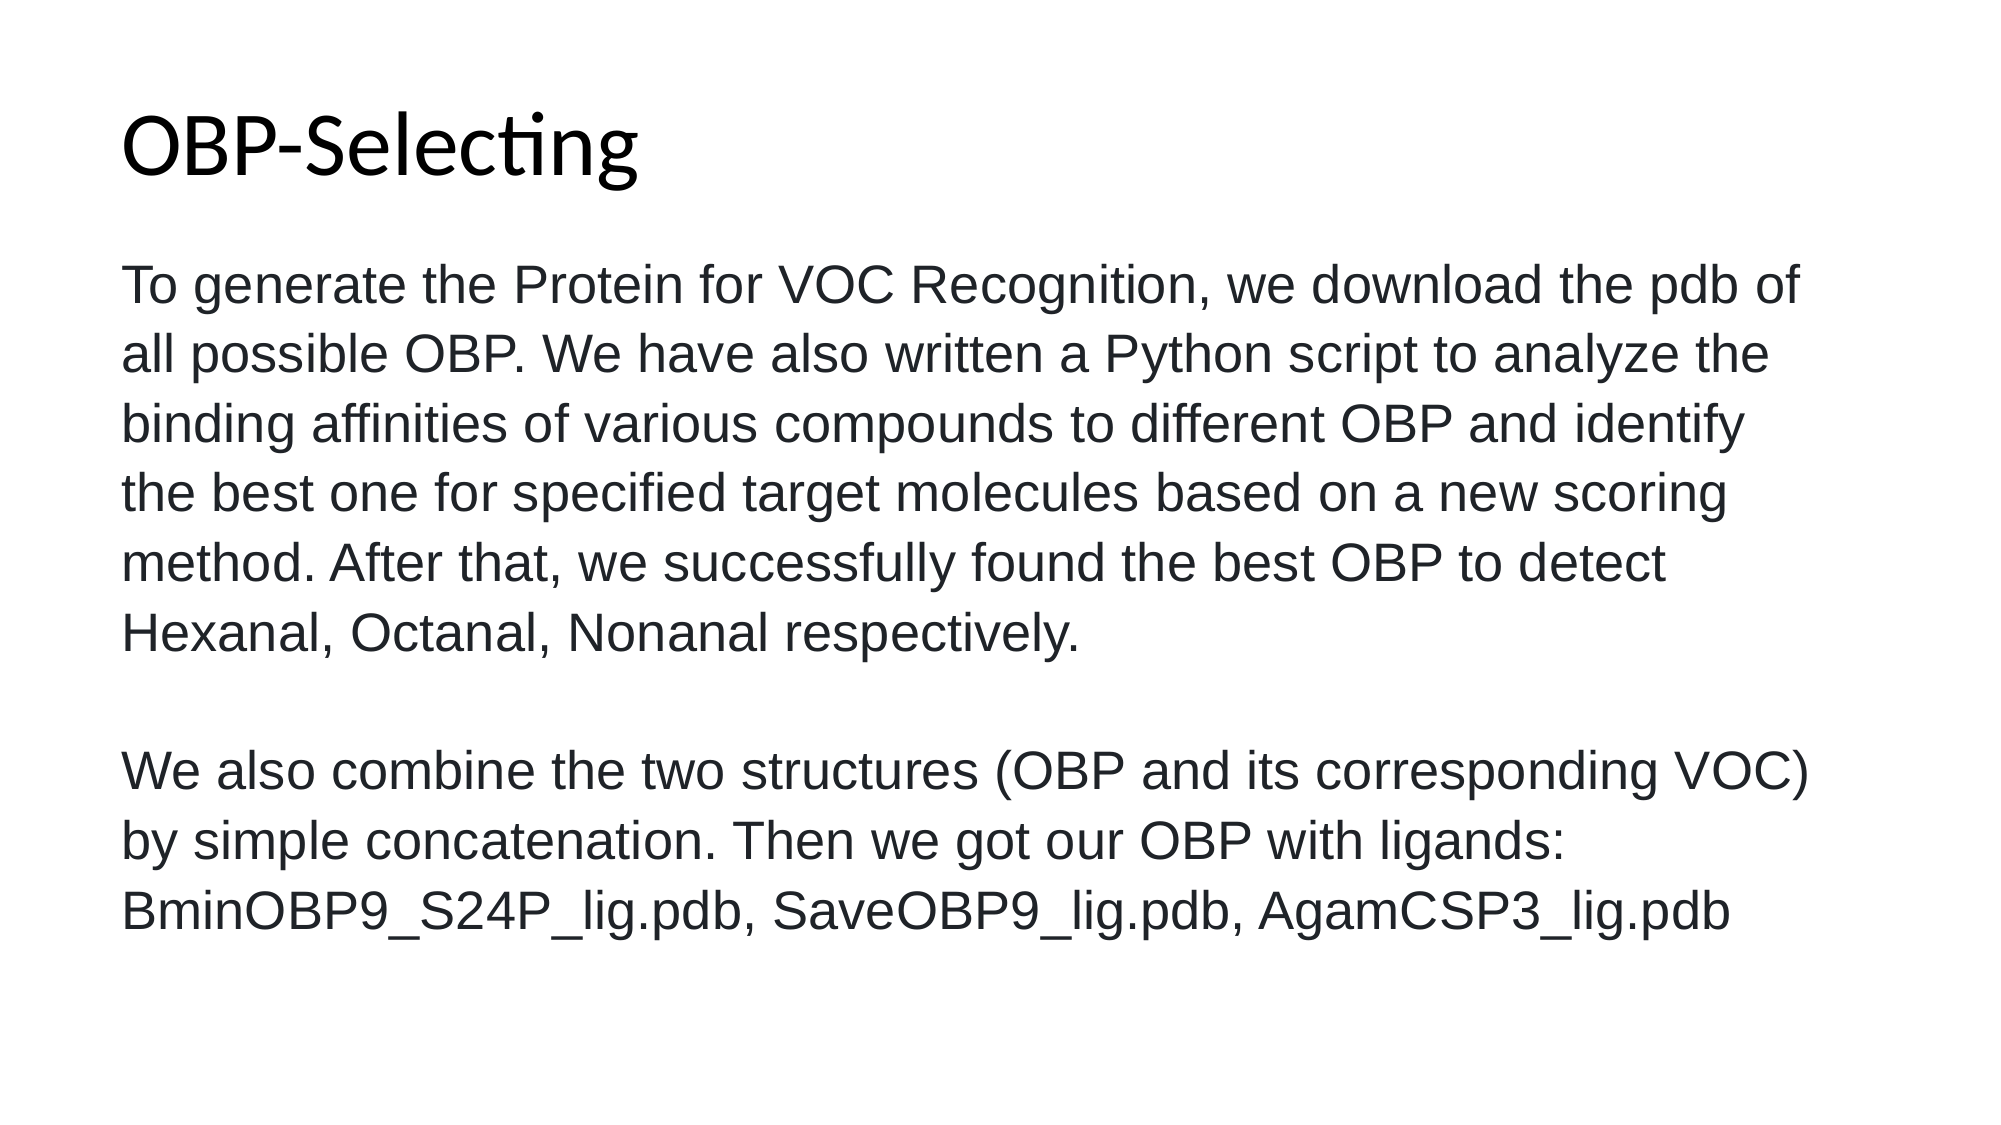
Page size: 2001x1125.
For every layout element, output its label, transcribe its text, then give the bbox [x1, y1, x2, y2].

list To generate the Protein for VOC Recognition, we download the pdb of all possible OBP. We have also written a Python script to analyze the binding affinities of various compounds to different OBP and identify the best one for specified target molecules based on a new scoring method. After that, we successfully found the best OBP to detect Hexanal, Octanal, Nonanal respectively. We also combine the two structures (OBP and its corresponding VOC) by simple concatenation. Then we got our OBP with ligands: BminOBP9_S24P_lig.pdb, SaveOBP9_lig.pdb, AgamCSP3_lig.pdb [106, 237, 1832, 1014]
title OBP-Selecting [106, 42, 1832, 237]
